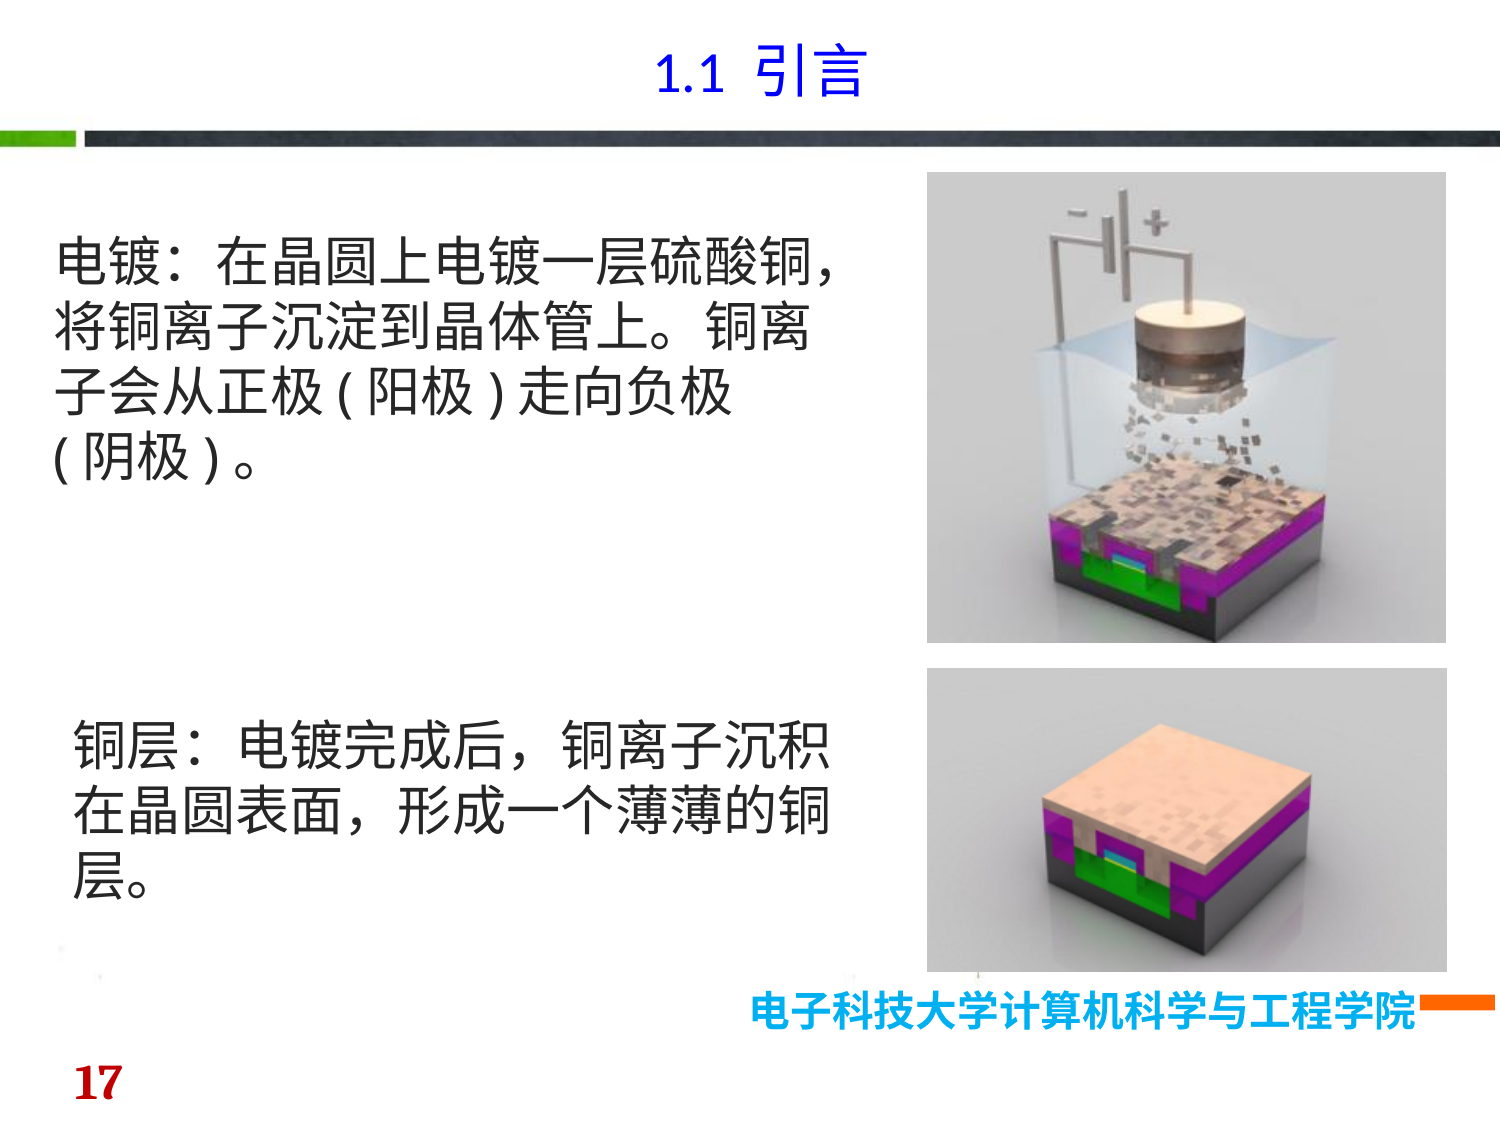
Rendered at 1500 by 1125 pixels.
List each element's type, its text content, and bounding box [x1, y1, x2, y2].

picture [0, 0, 1500, 1125]
text_box 铜层：电镀完成后，铜离子沉积在晶圆表面，形成一个薄薄的铜层。 [72, 704, 868, 914]
text_box 1.1 引言 [71, 12, 1450, 125]
text_box 电镀：在晶圆上电镀一层硫酸铜，将铜离子沉淀到晶体管上。铜离子会从正极(阳极)走向负极(阴极)。 [53, 219, 821, 495]
